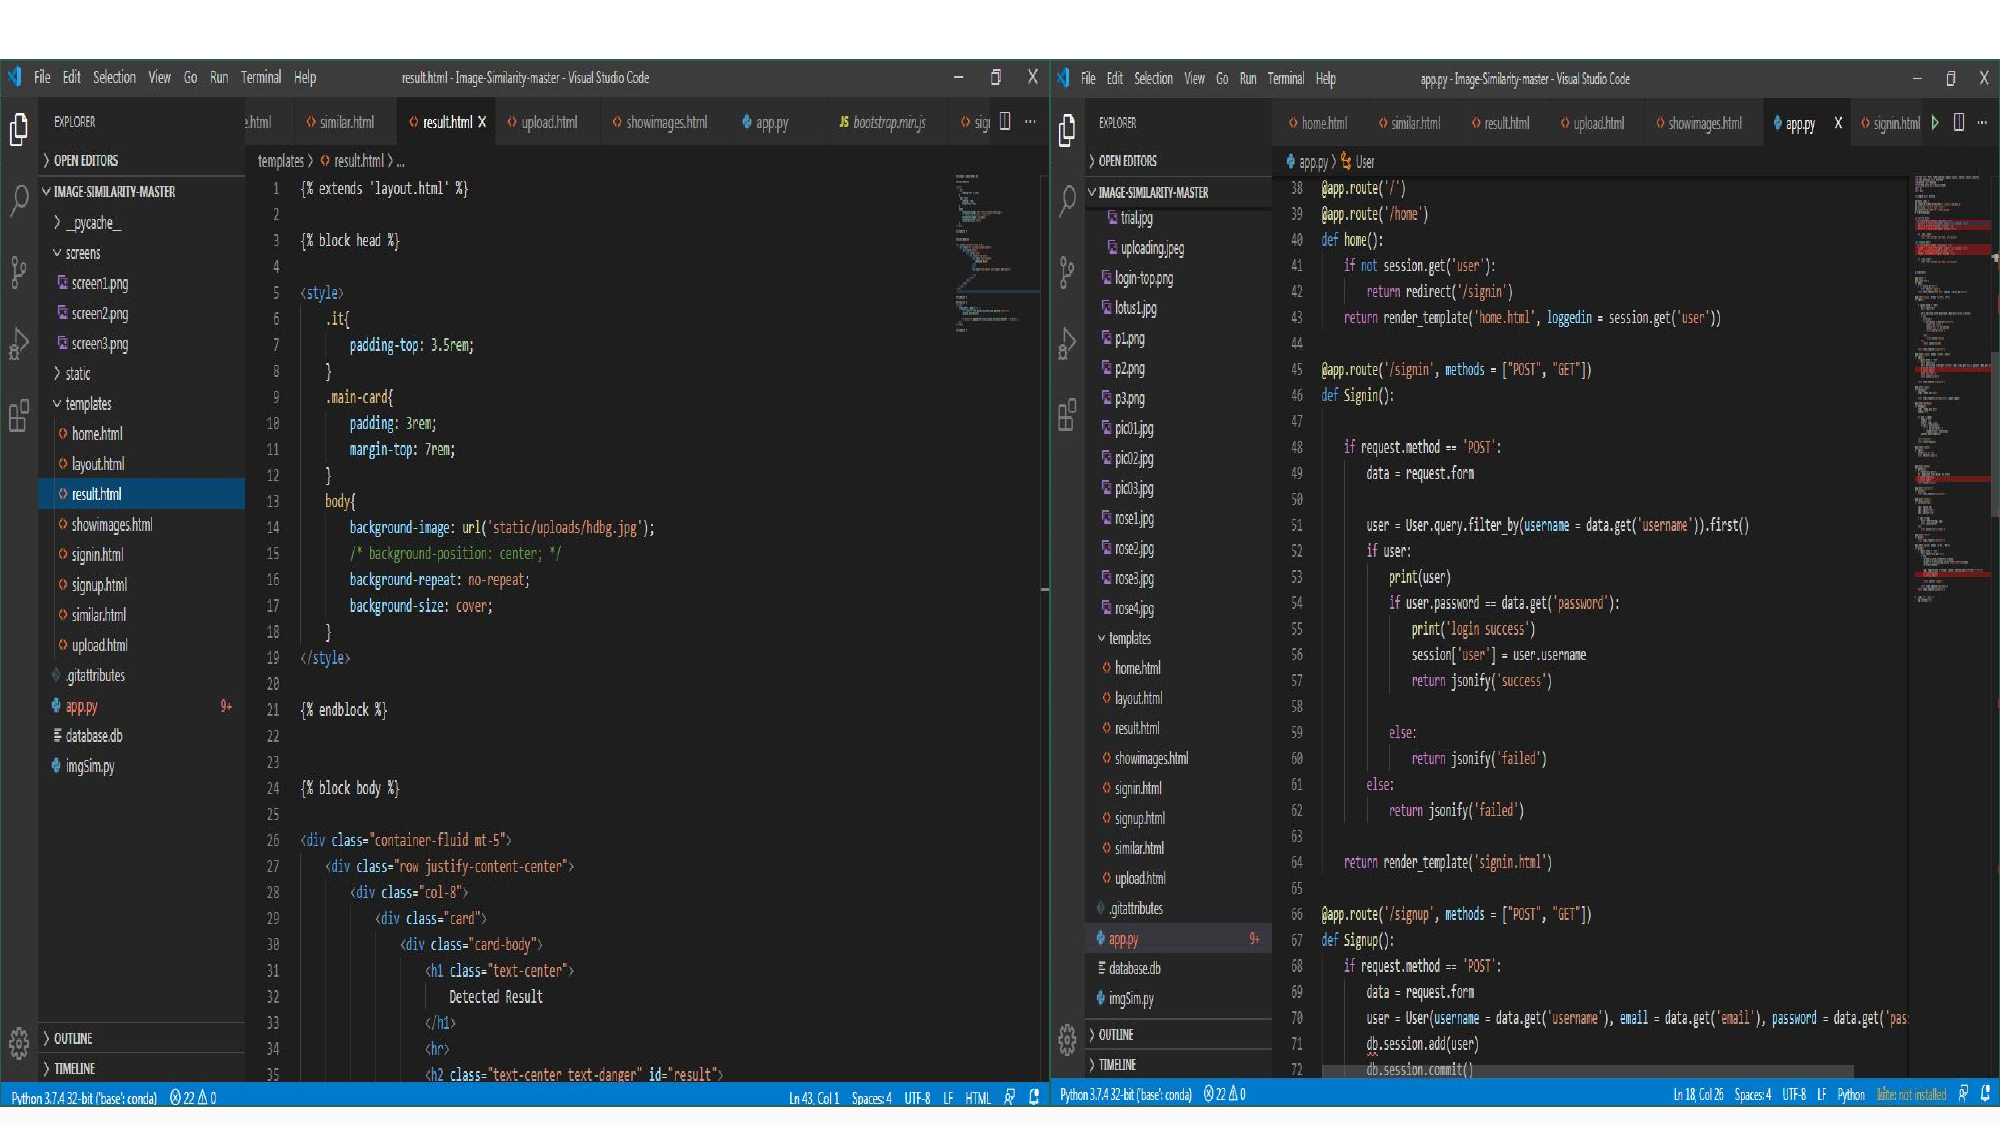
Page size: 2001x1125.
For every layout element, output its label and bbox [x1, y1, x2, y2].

text_box [0, 59, 1050, 1106]
text_box [1050, 59, 2000, 1106]
